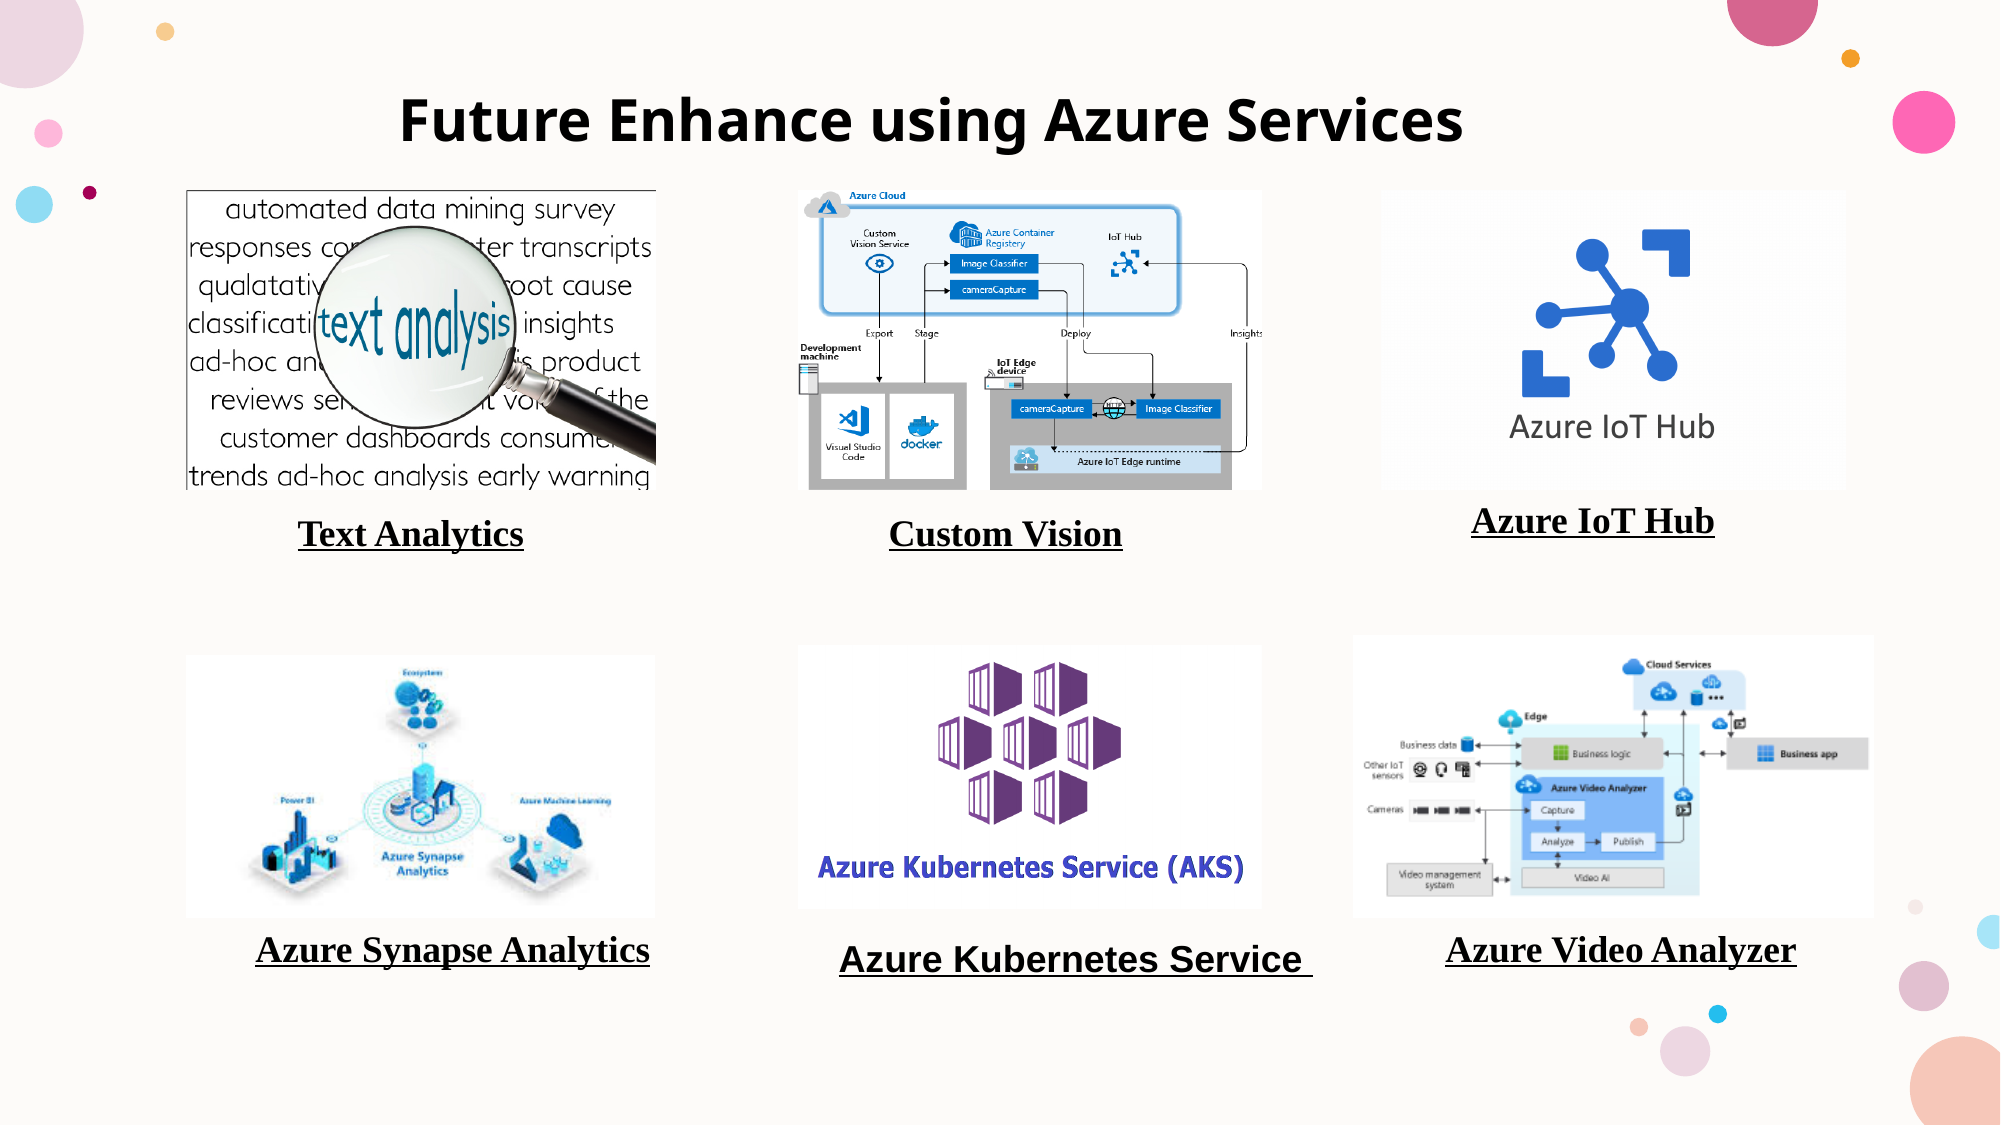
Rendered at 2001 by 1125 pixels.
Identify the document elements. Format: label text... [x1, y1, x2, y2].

text_box Azure Synapse Analytics [240, 917, 710, 978]
text_box Azure Video Analyzer [1430, 918, 1814, 978]
picture [1353, 635, 1874, 918]
picture [798, 190, 1262, 490]
text_box Azure IoT Hub [1456, 490, 1755, 549]
text_box Future Enhance using Azure Services [383, 76, 1823, 161]
text_box Custom Vision [873, 501, 1874, 562]
picture [798, 645, 1262, 909]
text_box Azure Kubernetes Service [823, 927, 1342, 988]
text_box Text Analytics [282, 501, 873, 562]
picture [1381, 190, 1846, 490]
picture [186, 655, 655, 918]
picture [186, 190, 656, 490]
